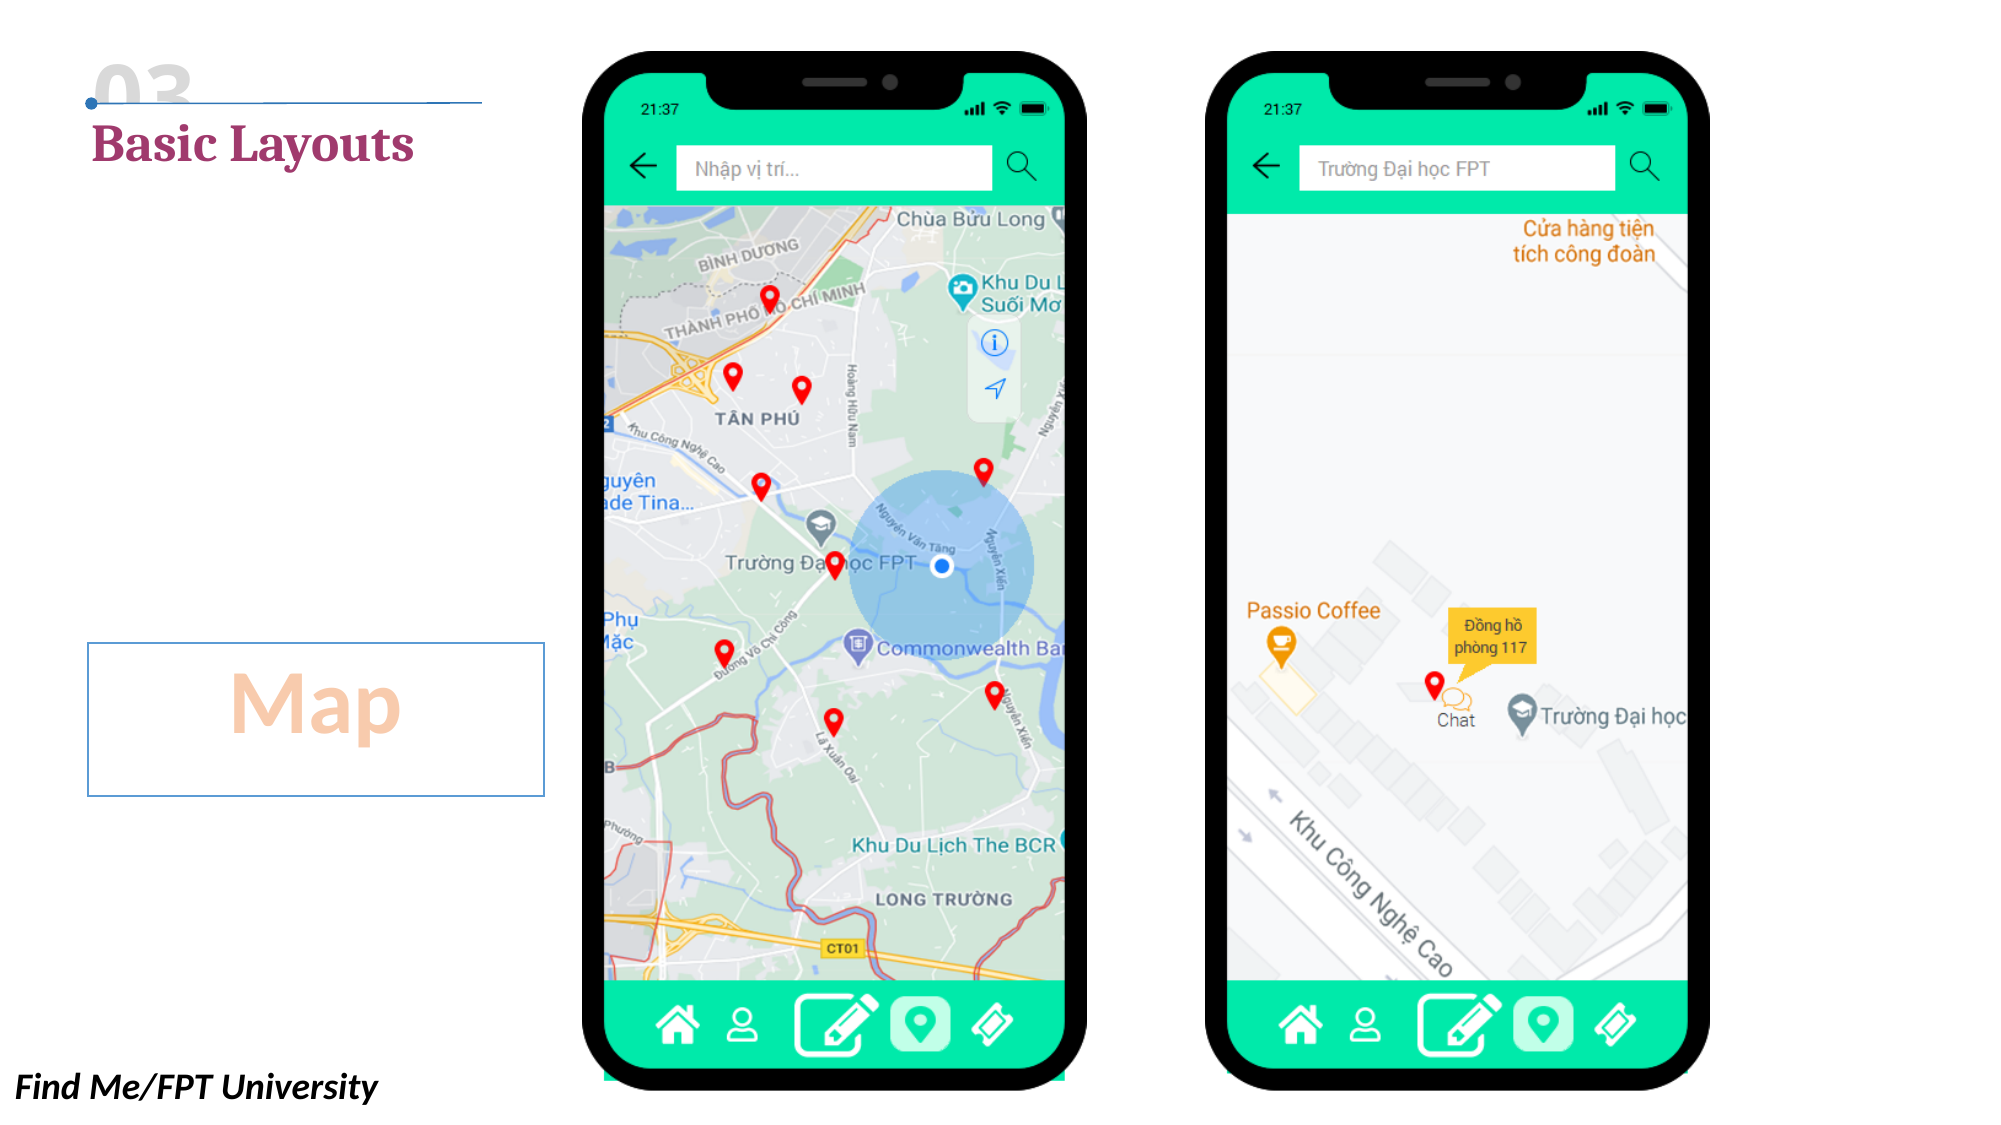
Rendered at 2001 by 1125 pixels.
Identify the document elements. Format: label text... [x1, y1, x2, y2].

list 03 [92, 51, 582, 150]
list Basic Layouts [91, 103, 505, 173]
picture [1205, 51, 1710, 1092]
text_box Map [87, 642, 545, 797]
picture [582, 51, 1087, 1092]
text_box Find Me/FPT University [0, 1054, 441, 1115]
